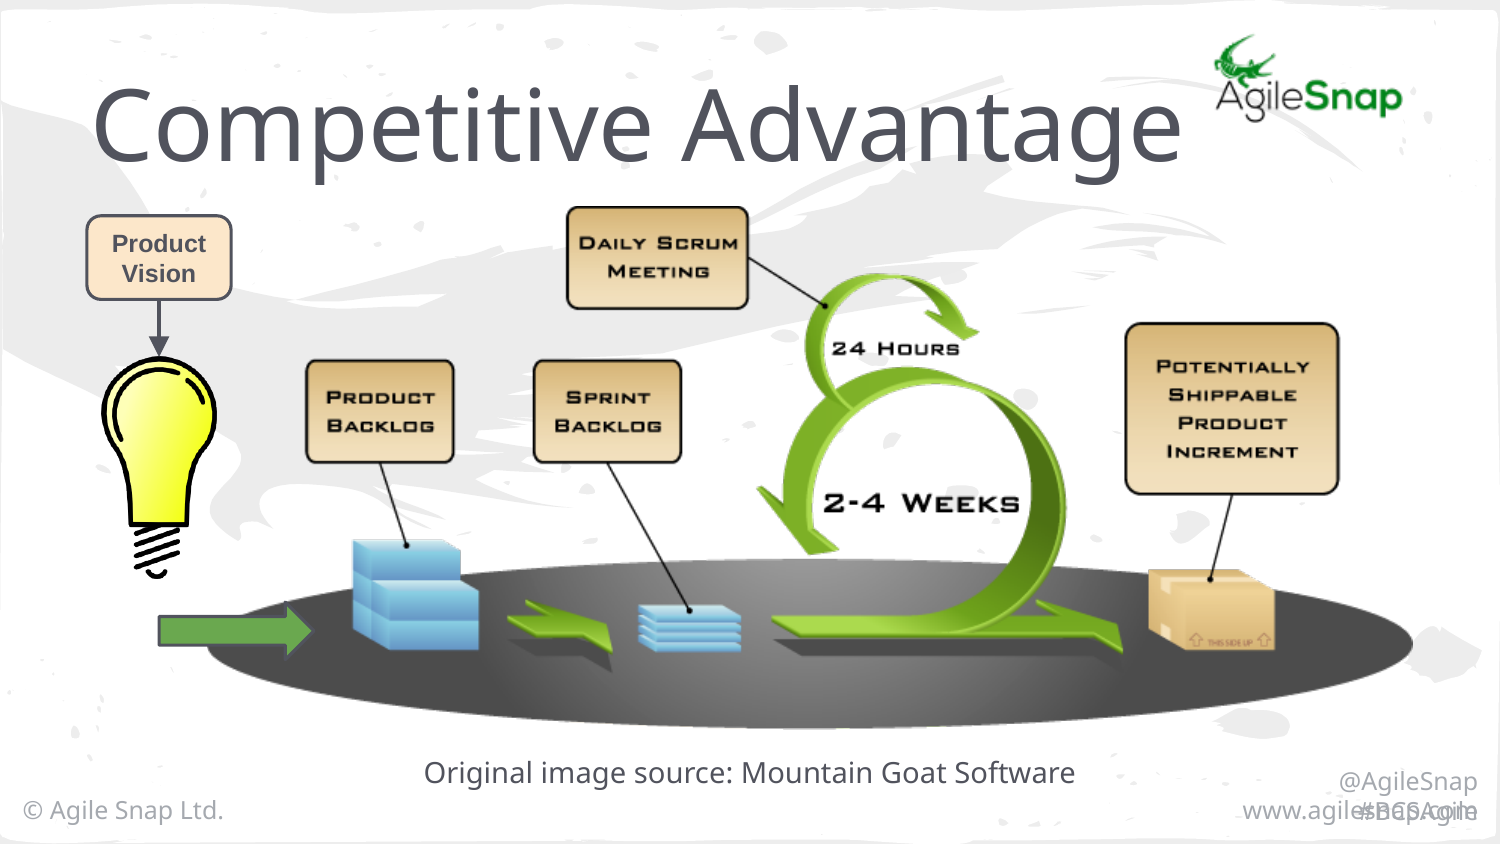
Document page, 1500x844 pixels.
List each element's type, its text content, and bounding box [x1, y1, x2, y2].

title Competitive Advantage [75, 25, 1425, 197]
picture [101, 205, 1414, 731]
text_box [159, 616, 201, 646]
text_box Product Vision [86, 215, 201, 300]
text_box Original image source: Mountain Goat Software [156, 739, 1344, 823]
